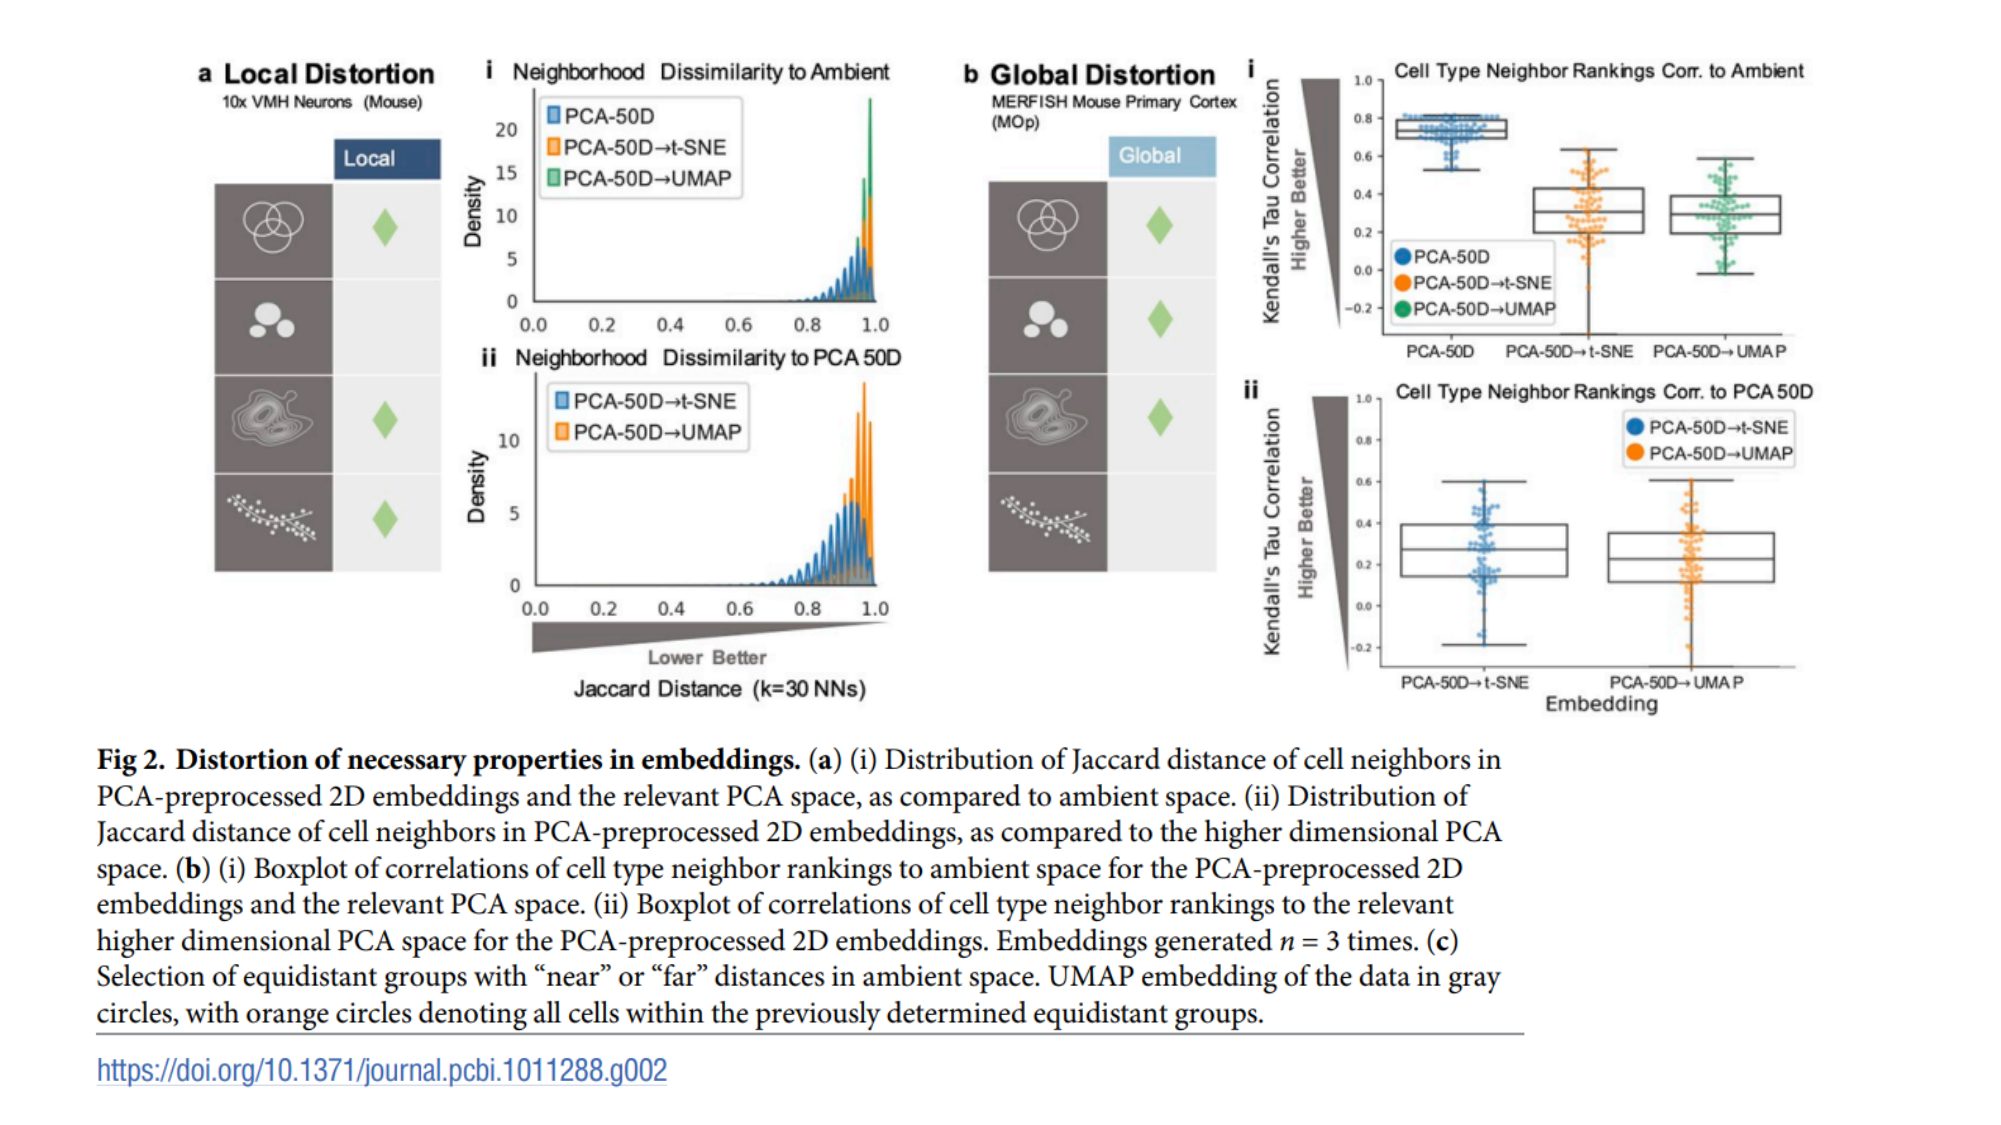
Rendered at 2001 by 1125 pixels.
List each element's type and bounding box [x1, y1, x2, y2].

picture [168, 18, 1855, 718]
picture [86, 731, 1565, 1100]
